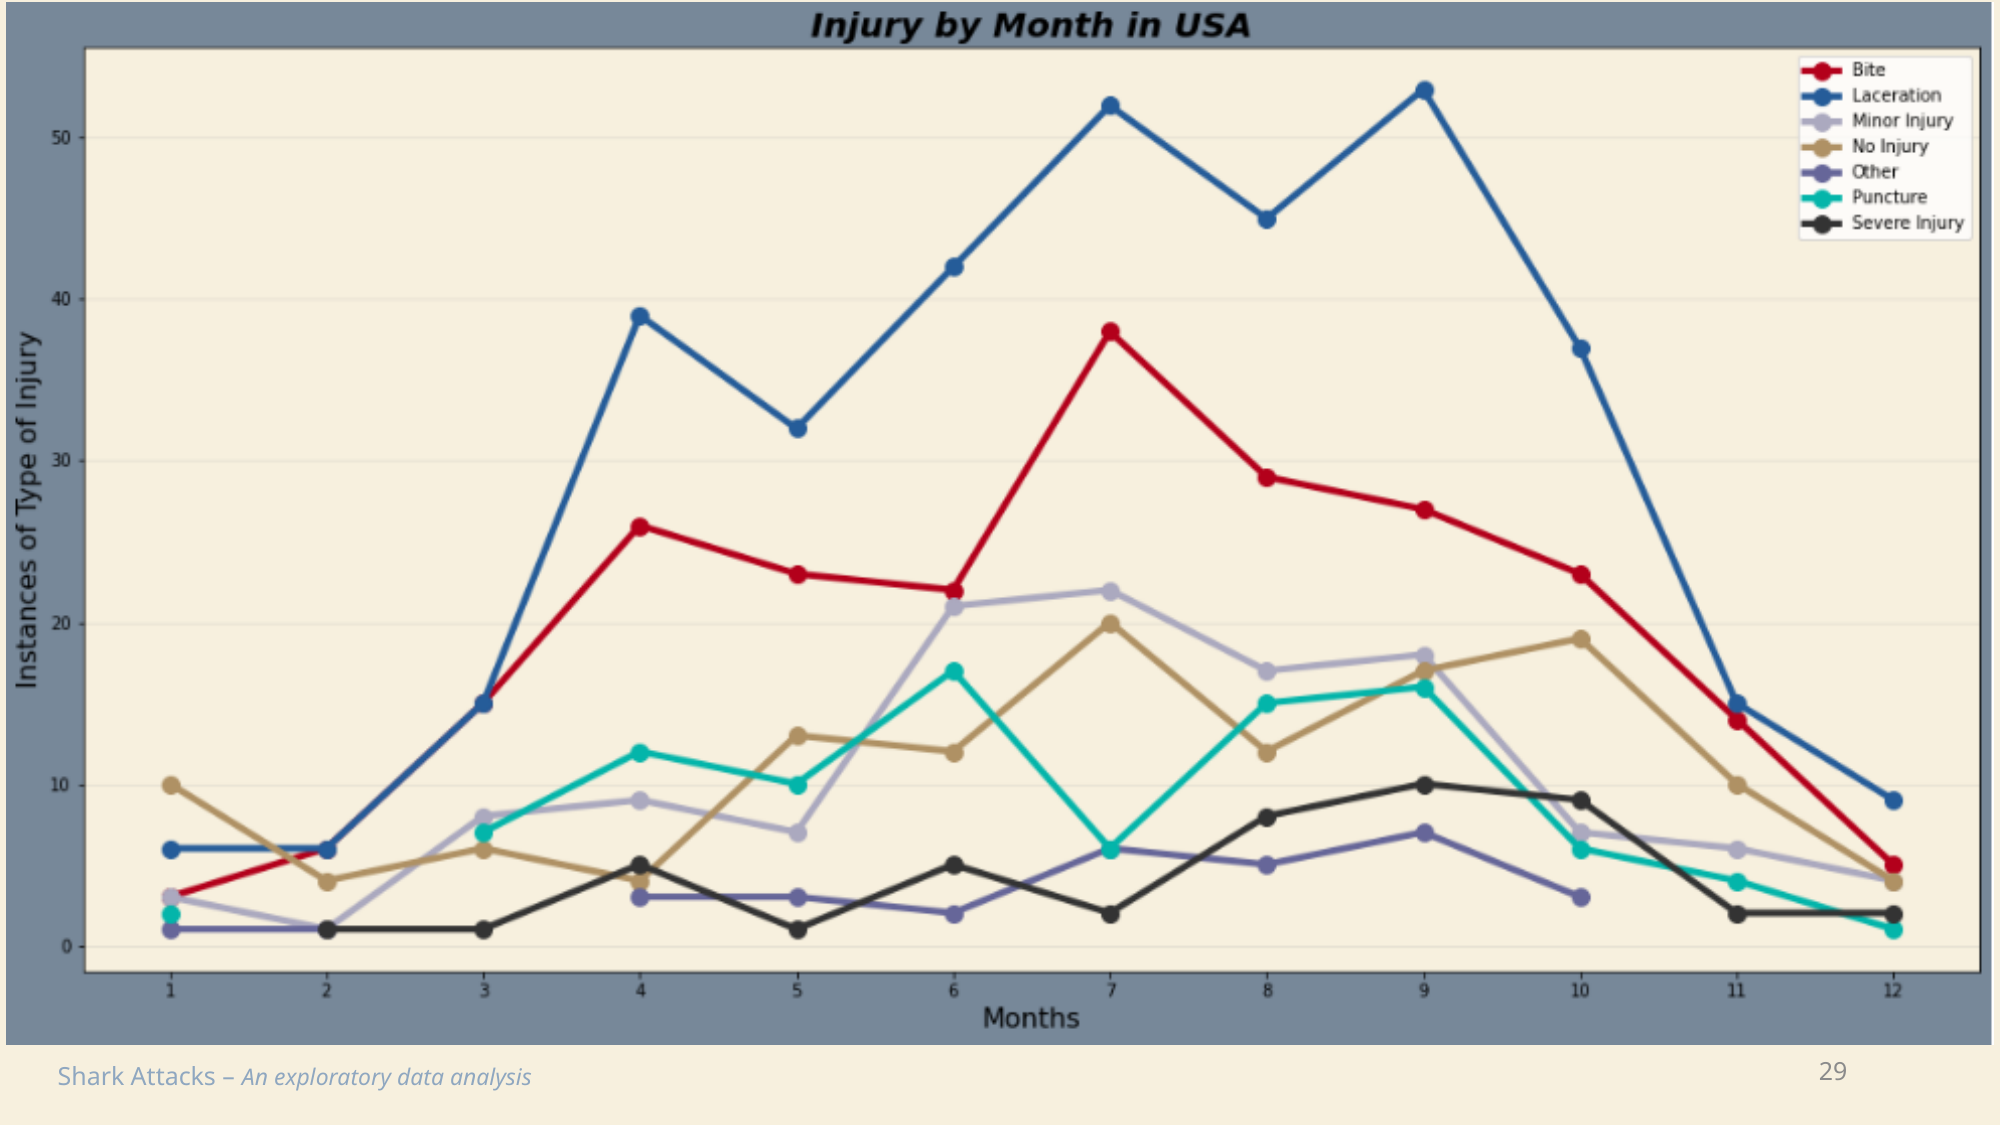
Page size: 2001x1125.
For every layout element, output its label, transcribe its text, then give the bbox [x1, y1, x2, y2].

picture [6, 2, 1994, 1046]
slide_number 29 [1412, 1046, 1863, 1103]
text_box Shark Attacks – An exploratory data analysis [42, 1046, 718, 1105]
